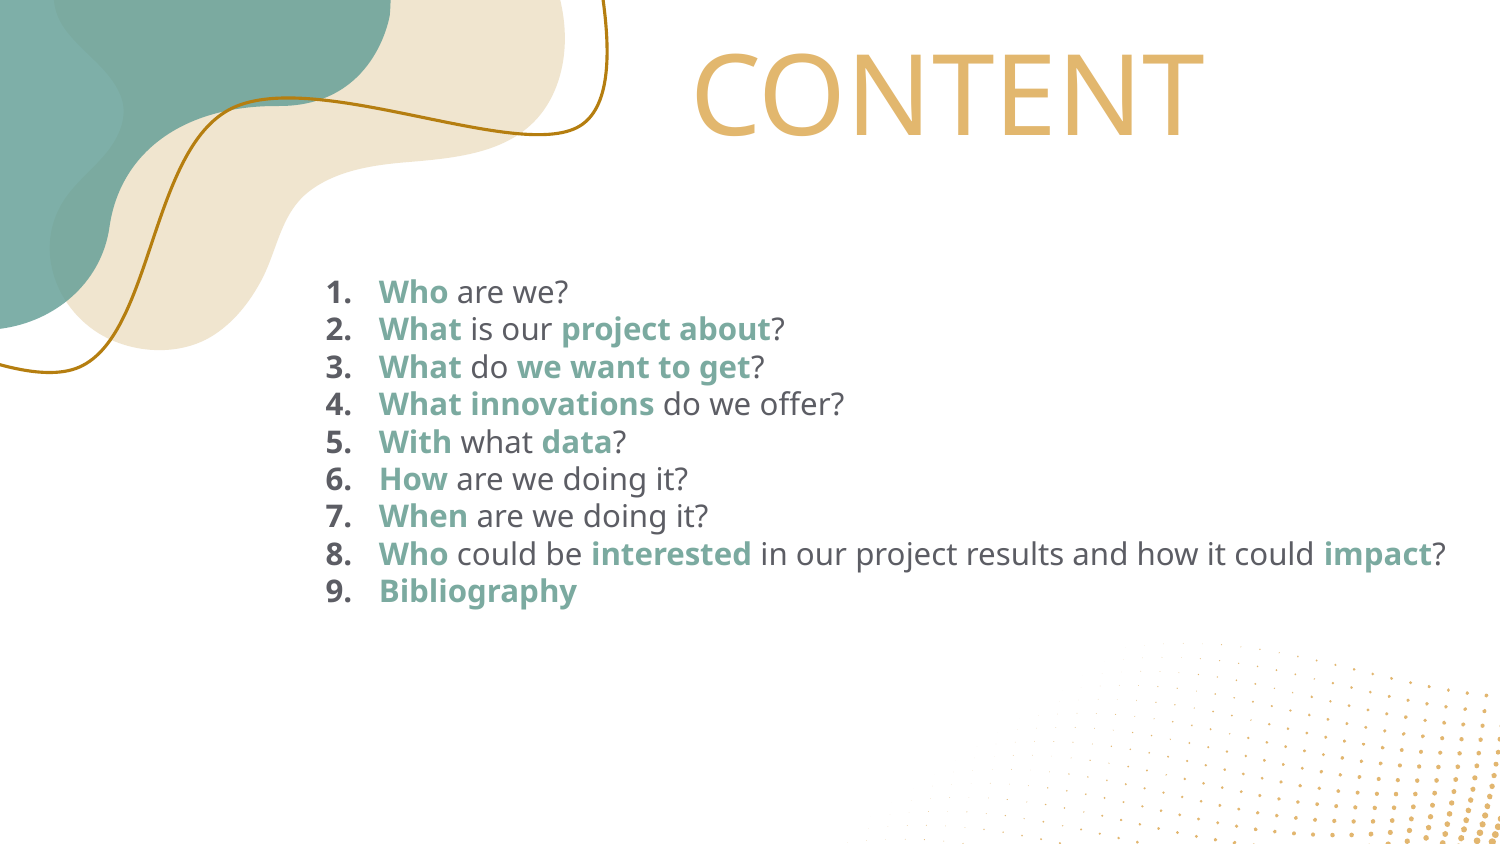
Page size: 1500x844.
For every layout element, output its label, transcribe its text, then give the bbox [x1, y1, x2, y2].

text_box CONTENT [675, 34, 1500, 141]
text_box Who are we? What is our project about? What do we want to get? What innovations do we offer? With what data? How are we doing it? When are we doing it? Who could be interested in our project results and how it could impact? Bibliography [288, 219, 1483, 624]
